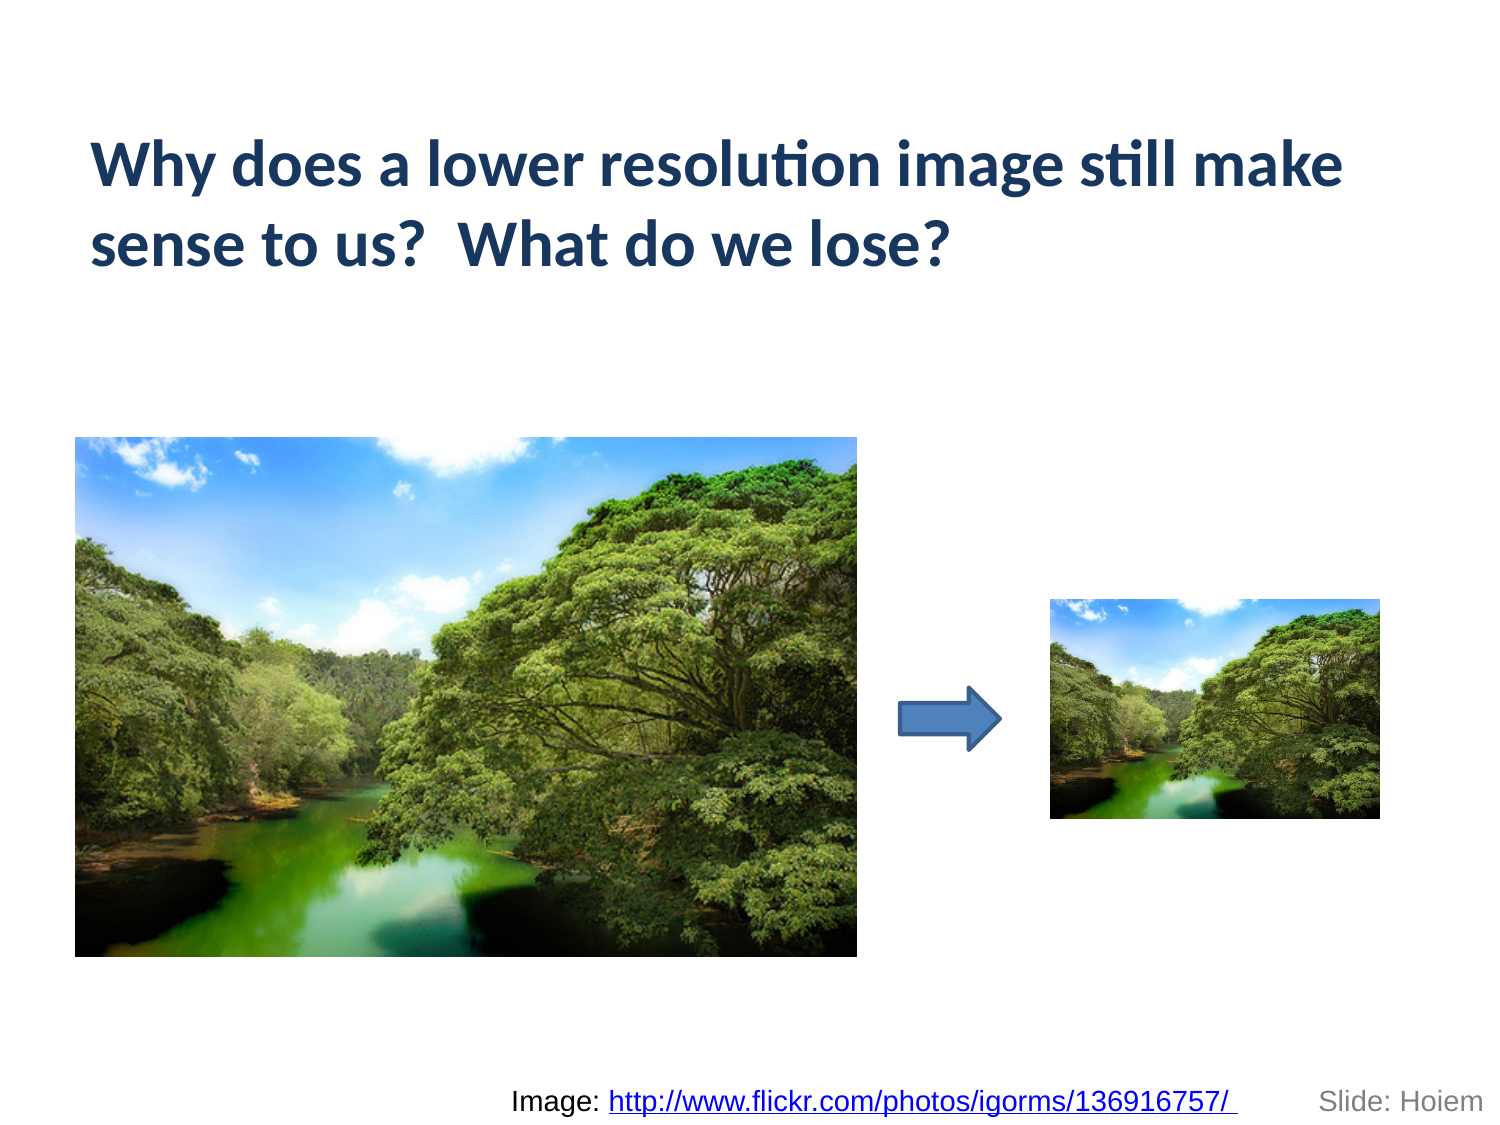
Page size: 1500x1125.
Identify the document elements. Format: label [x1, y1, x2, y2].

list [74, 112, 1426, 918]
picture [74, 437, 857, 957]
text_box [897, 685, 1003, 752]
text_box [496, 1074, 1253, 1125]
text_box [1303, 1074, 1500, 1125]
picture [1049, 599, 1380, 819]
